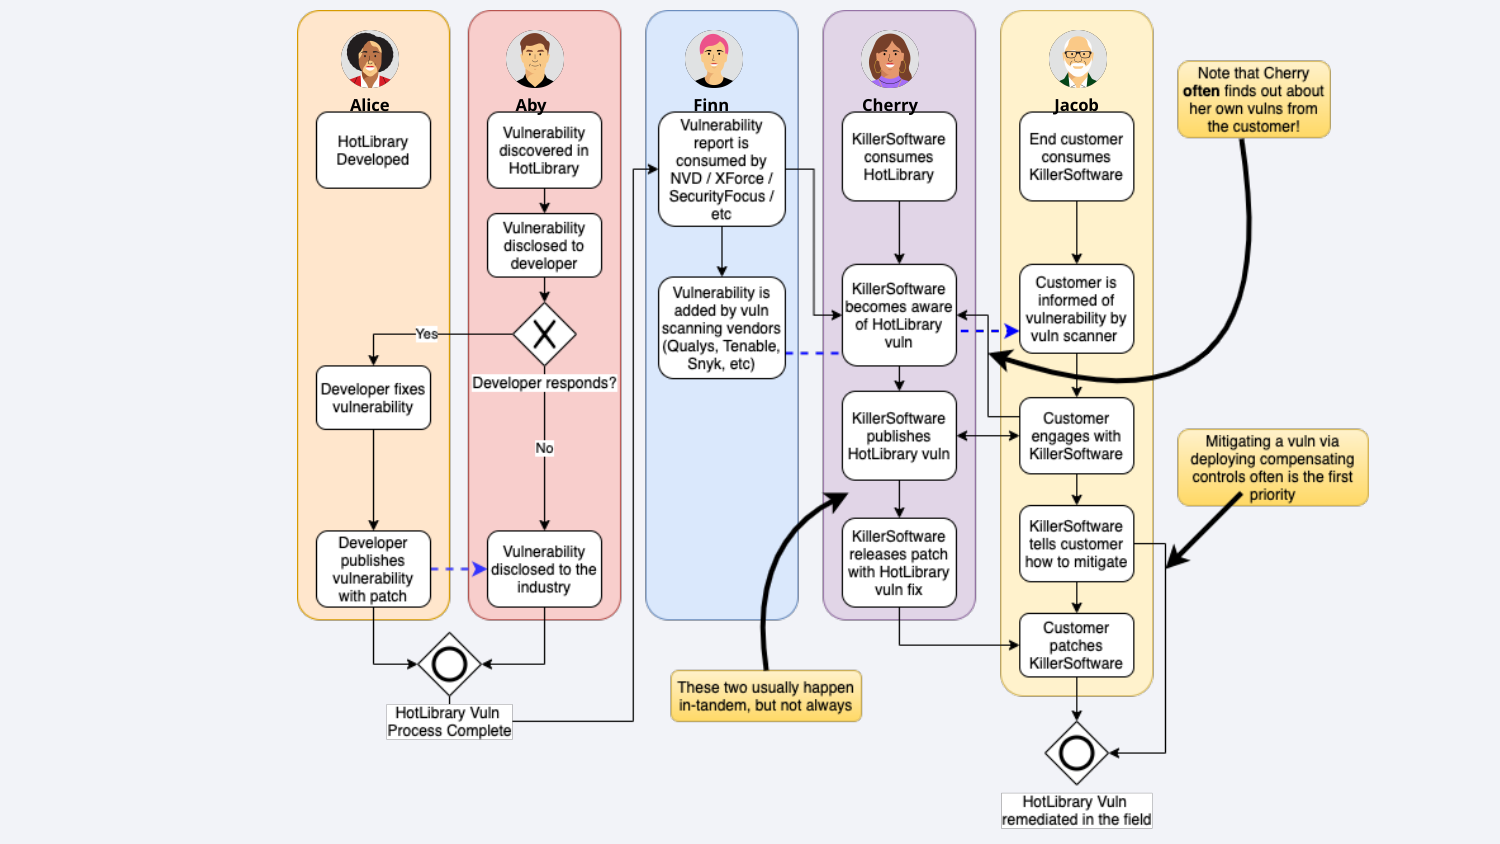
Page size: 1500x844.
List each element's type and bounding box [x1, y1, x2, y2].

picture [297, 10, 1369, 830]
text_box [334, 30, 406, 123]
